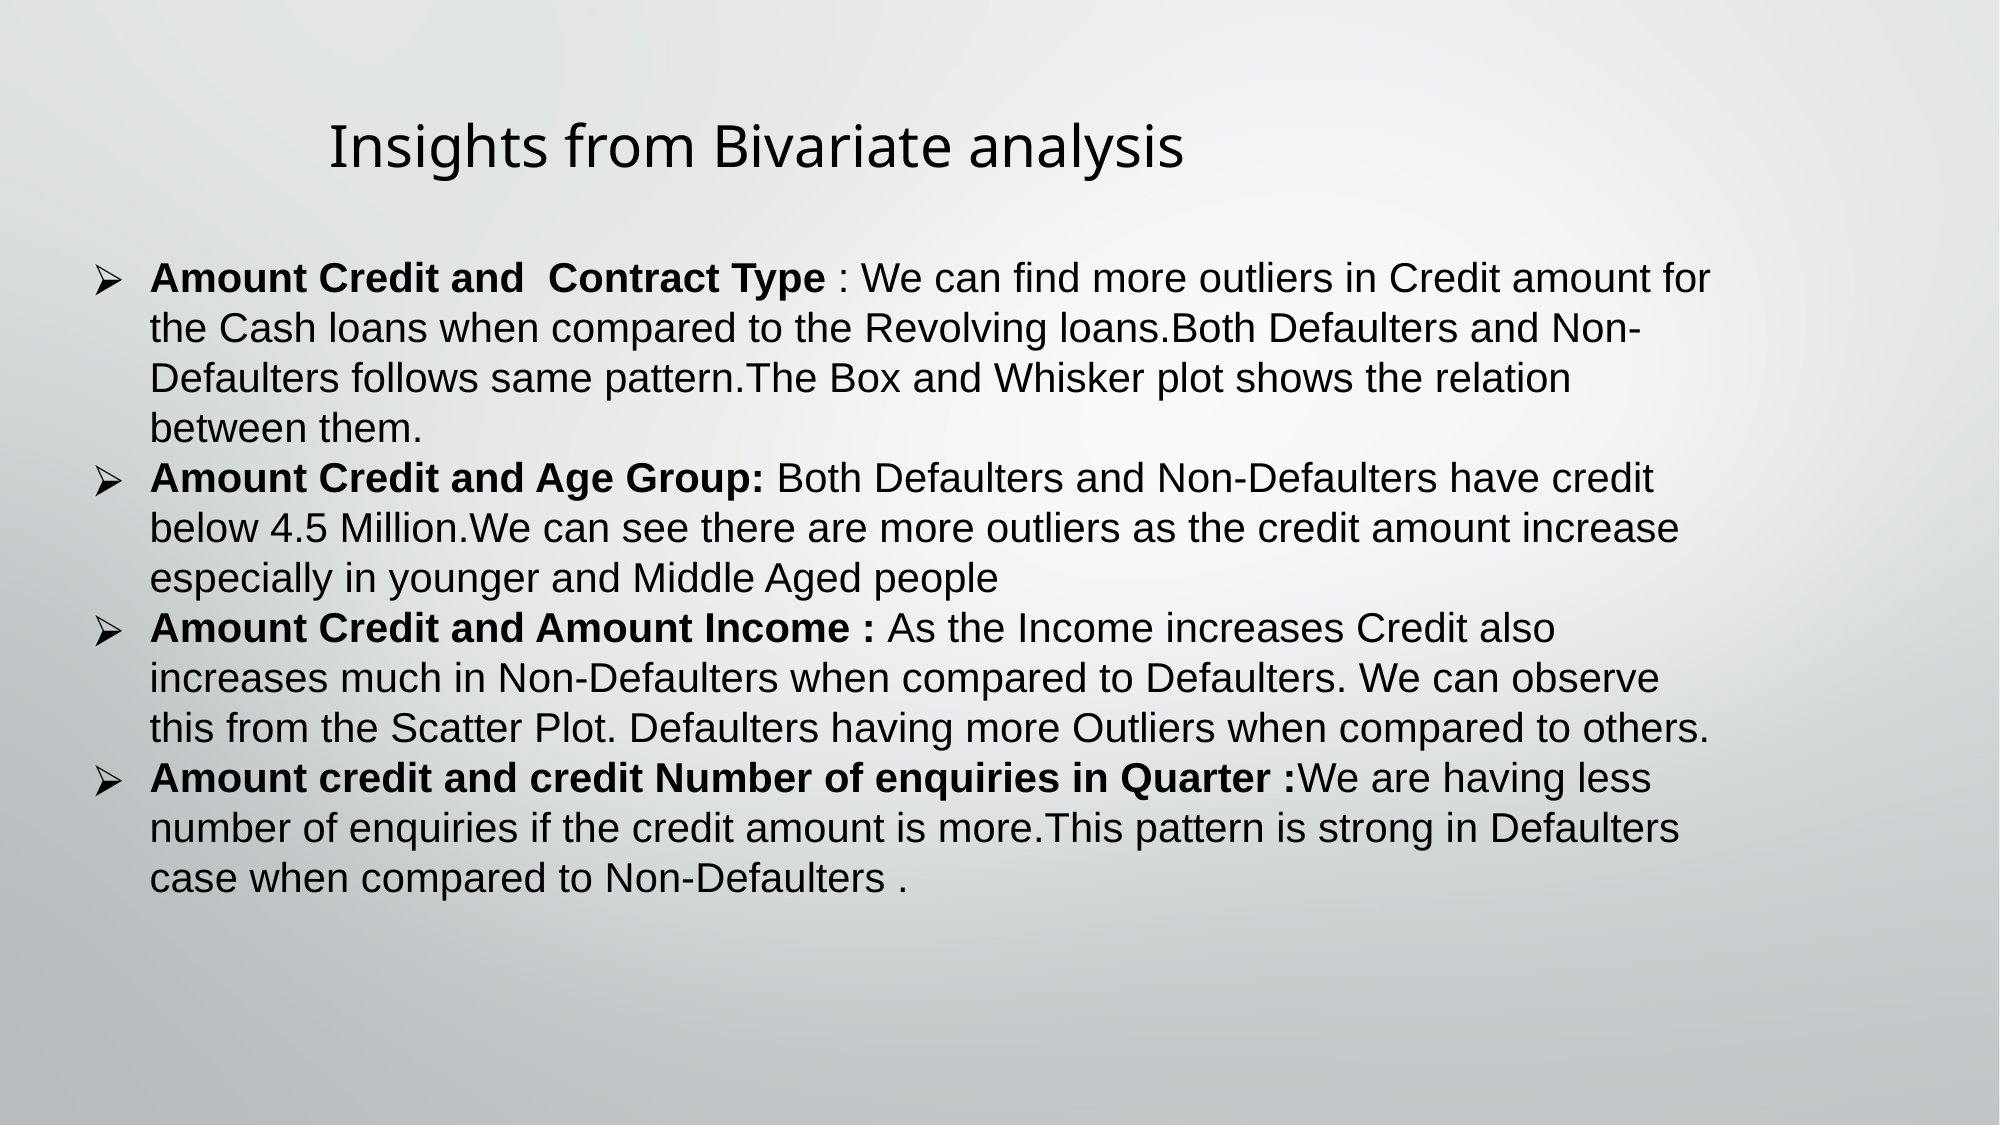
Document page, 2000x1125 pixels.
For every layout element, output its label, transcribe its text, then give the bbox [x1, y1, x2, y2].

text_box Insights from Bivariate analysis [314, 101, 1366, 187]
text_box Amount Credit and Contract Type : We can find more outliers in Credit amount for the Cash loans when compared to the Revolving loans.Both Defaulters and Non-Defaulters follows same pattern.The Box and Whisker plot shows the relation between them. Amount Credit and Age Group: Both Defaulters and Non-Defaulters have credit below 4.5 Million.We can see there are more outliers as the credit amount increase especially in younger and Middle Aged people Amount Credit and Amount Income : As the Income increases Credit also increases much in Non-Defaulters when compared to Defaulters. We can observe this from the Scatter Plot. Defaulters having more Outliers when compared to others. Amount credit and credit Number of enquiries in Quarter :We are having less number of enquiries if the credit amount is more.This pattern is strong in Defaulters case when compared to Non-Defaulters . [78, 243, 1734, 909]
